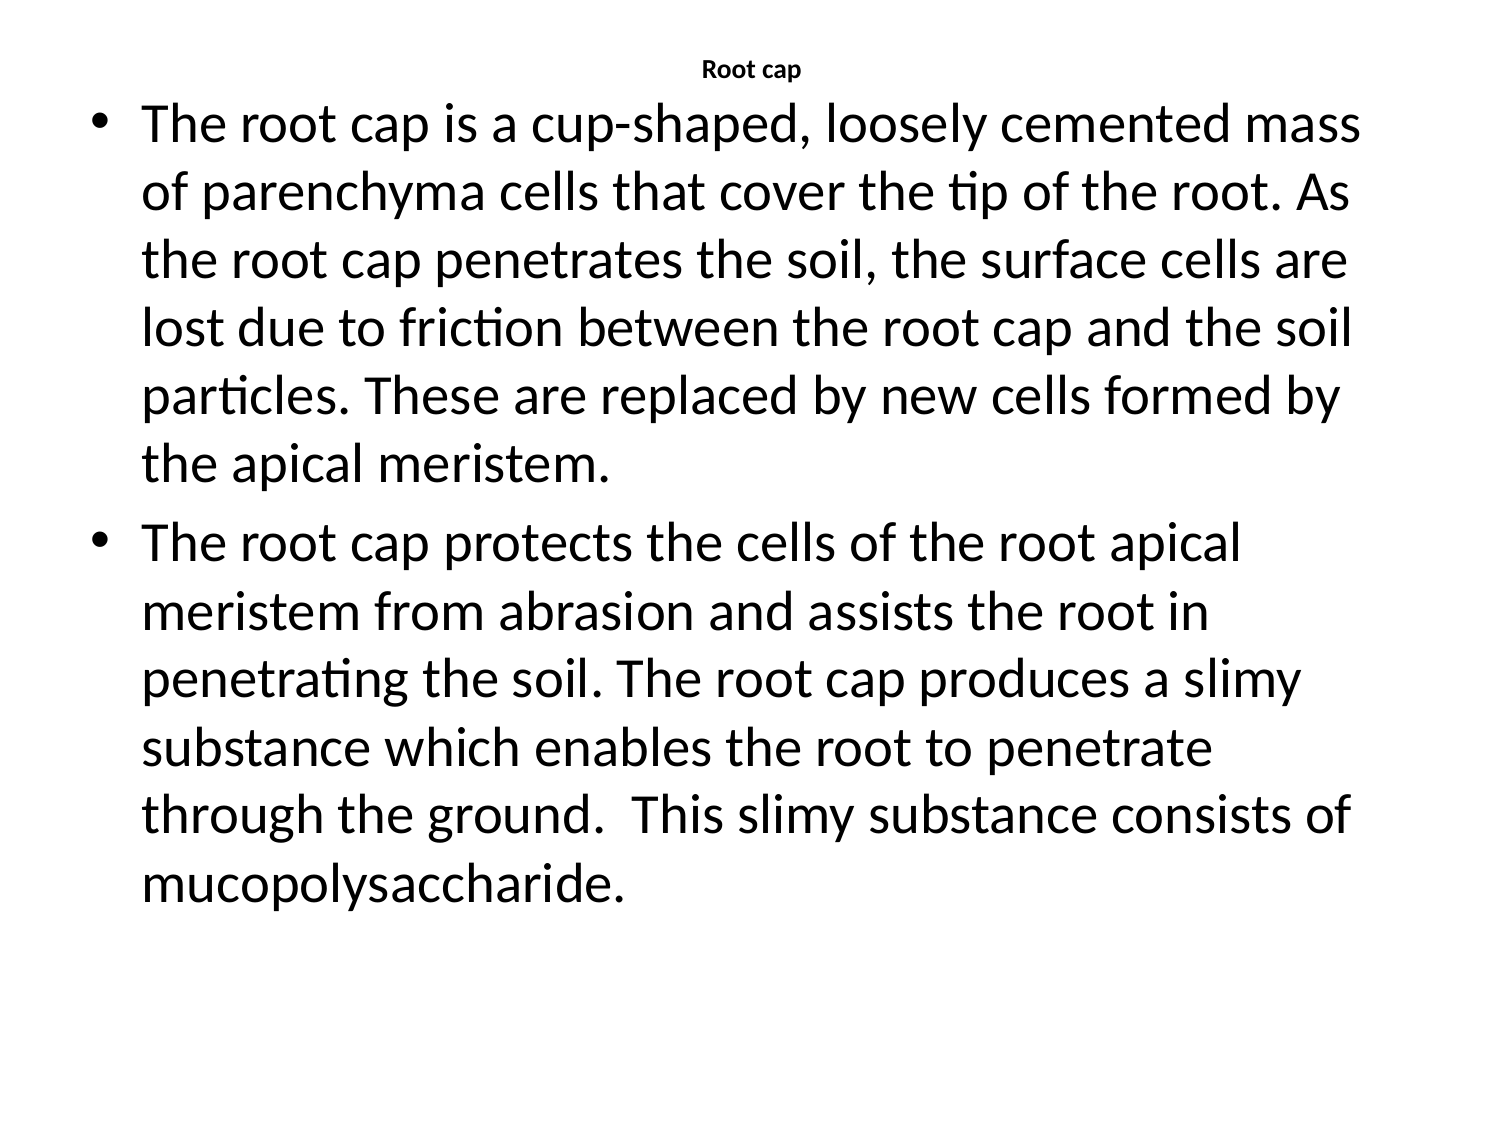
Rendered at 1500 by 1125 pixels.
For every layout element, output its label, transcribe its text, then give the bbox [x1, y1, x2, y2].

list The root cap is a cup-shaped, loosely cemented mass of parenchyma cells that cover the tip of the root. As the root cap penetrates the soil, the surface cells are lost due to friction between the root cap and the soil particles. These are replaced by new cells formed by the apical meristem. The root cap protects the cells of the root apical meristem from abrasion and assists the root in penetrating the soil. The root cap produces a slimy substance which enables the root to penetrate through the ground. This slimy substance consists of mucopolysaccharide. [75, 78, 1425, 1005]
title Root cap [76, 42, 1427, 126]
